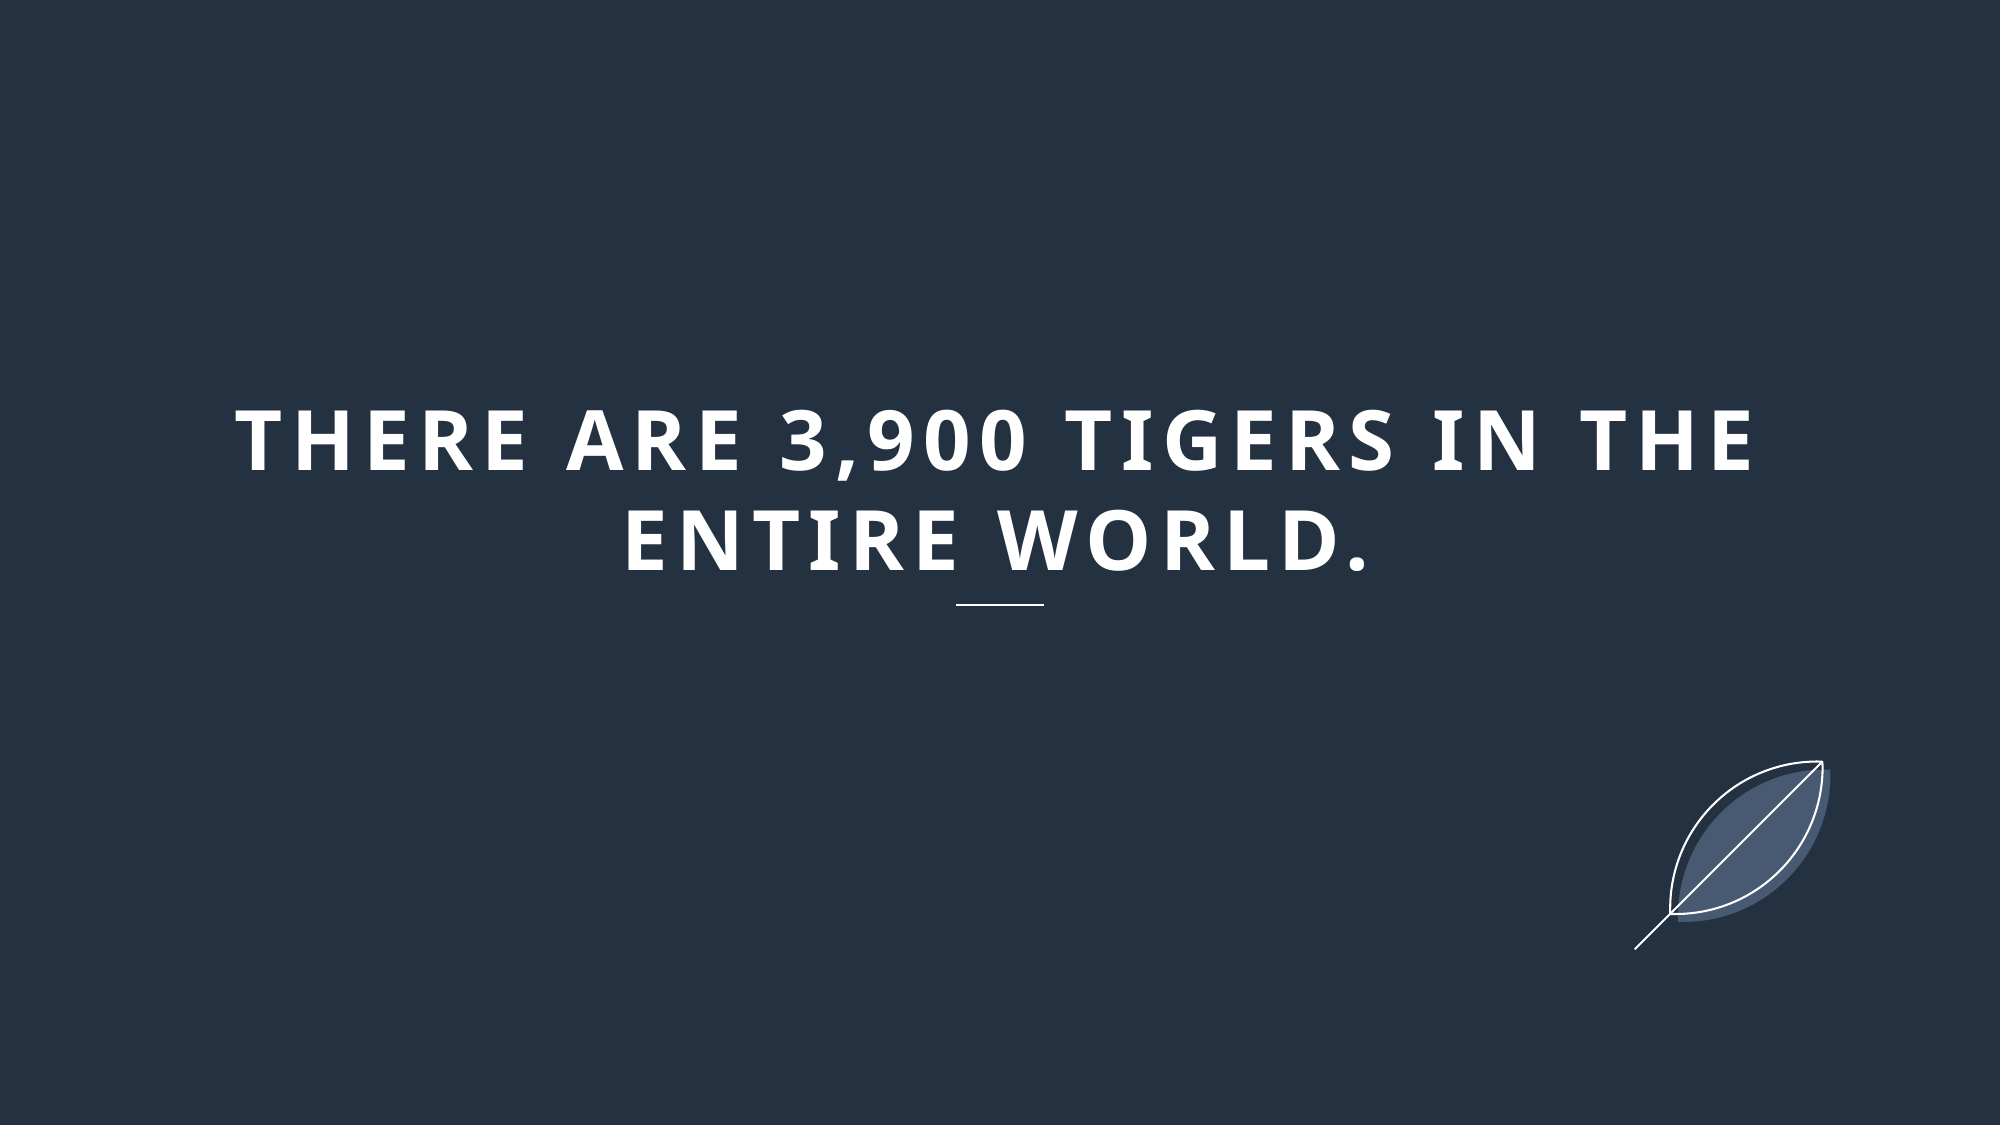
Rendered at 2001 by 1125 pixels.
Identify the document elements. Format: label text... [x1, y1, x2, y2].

title There are 3,900 tigers in the entire world. [158, 336, 1841, 688]
